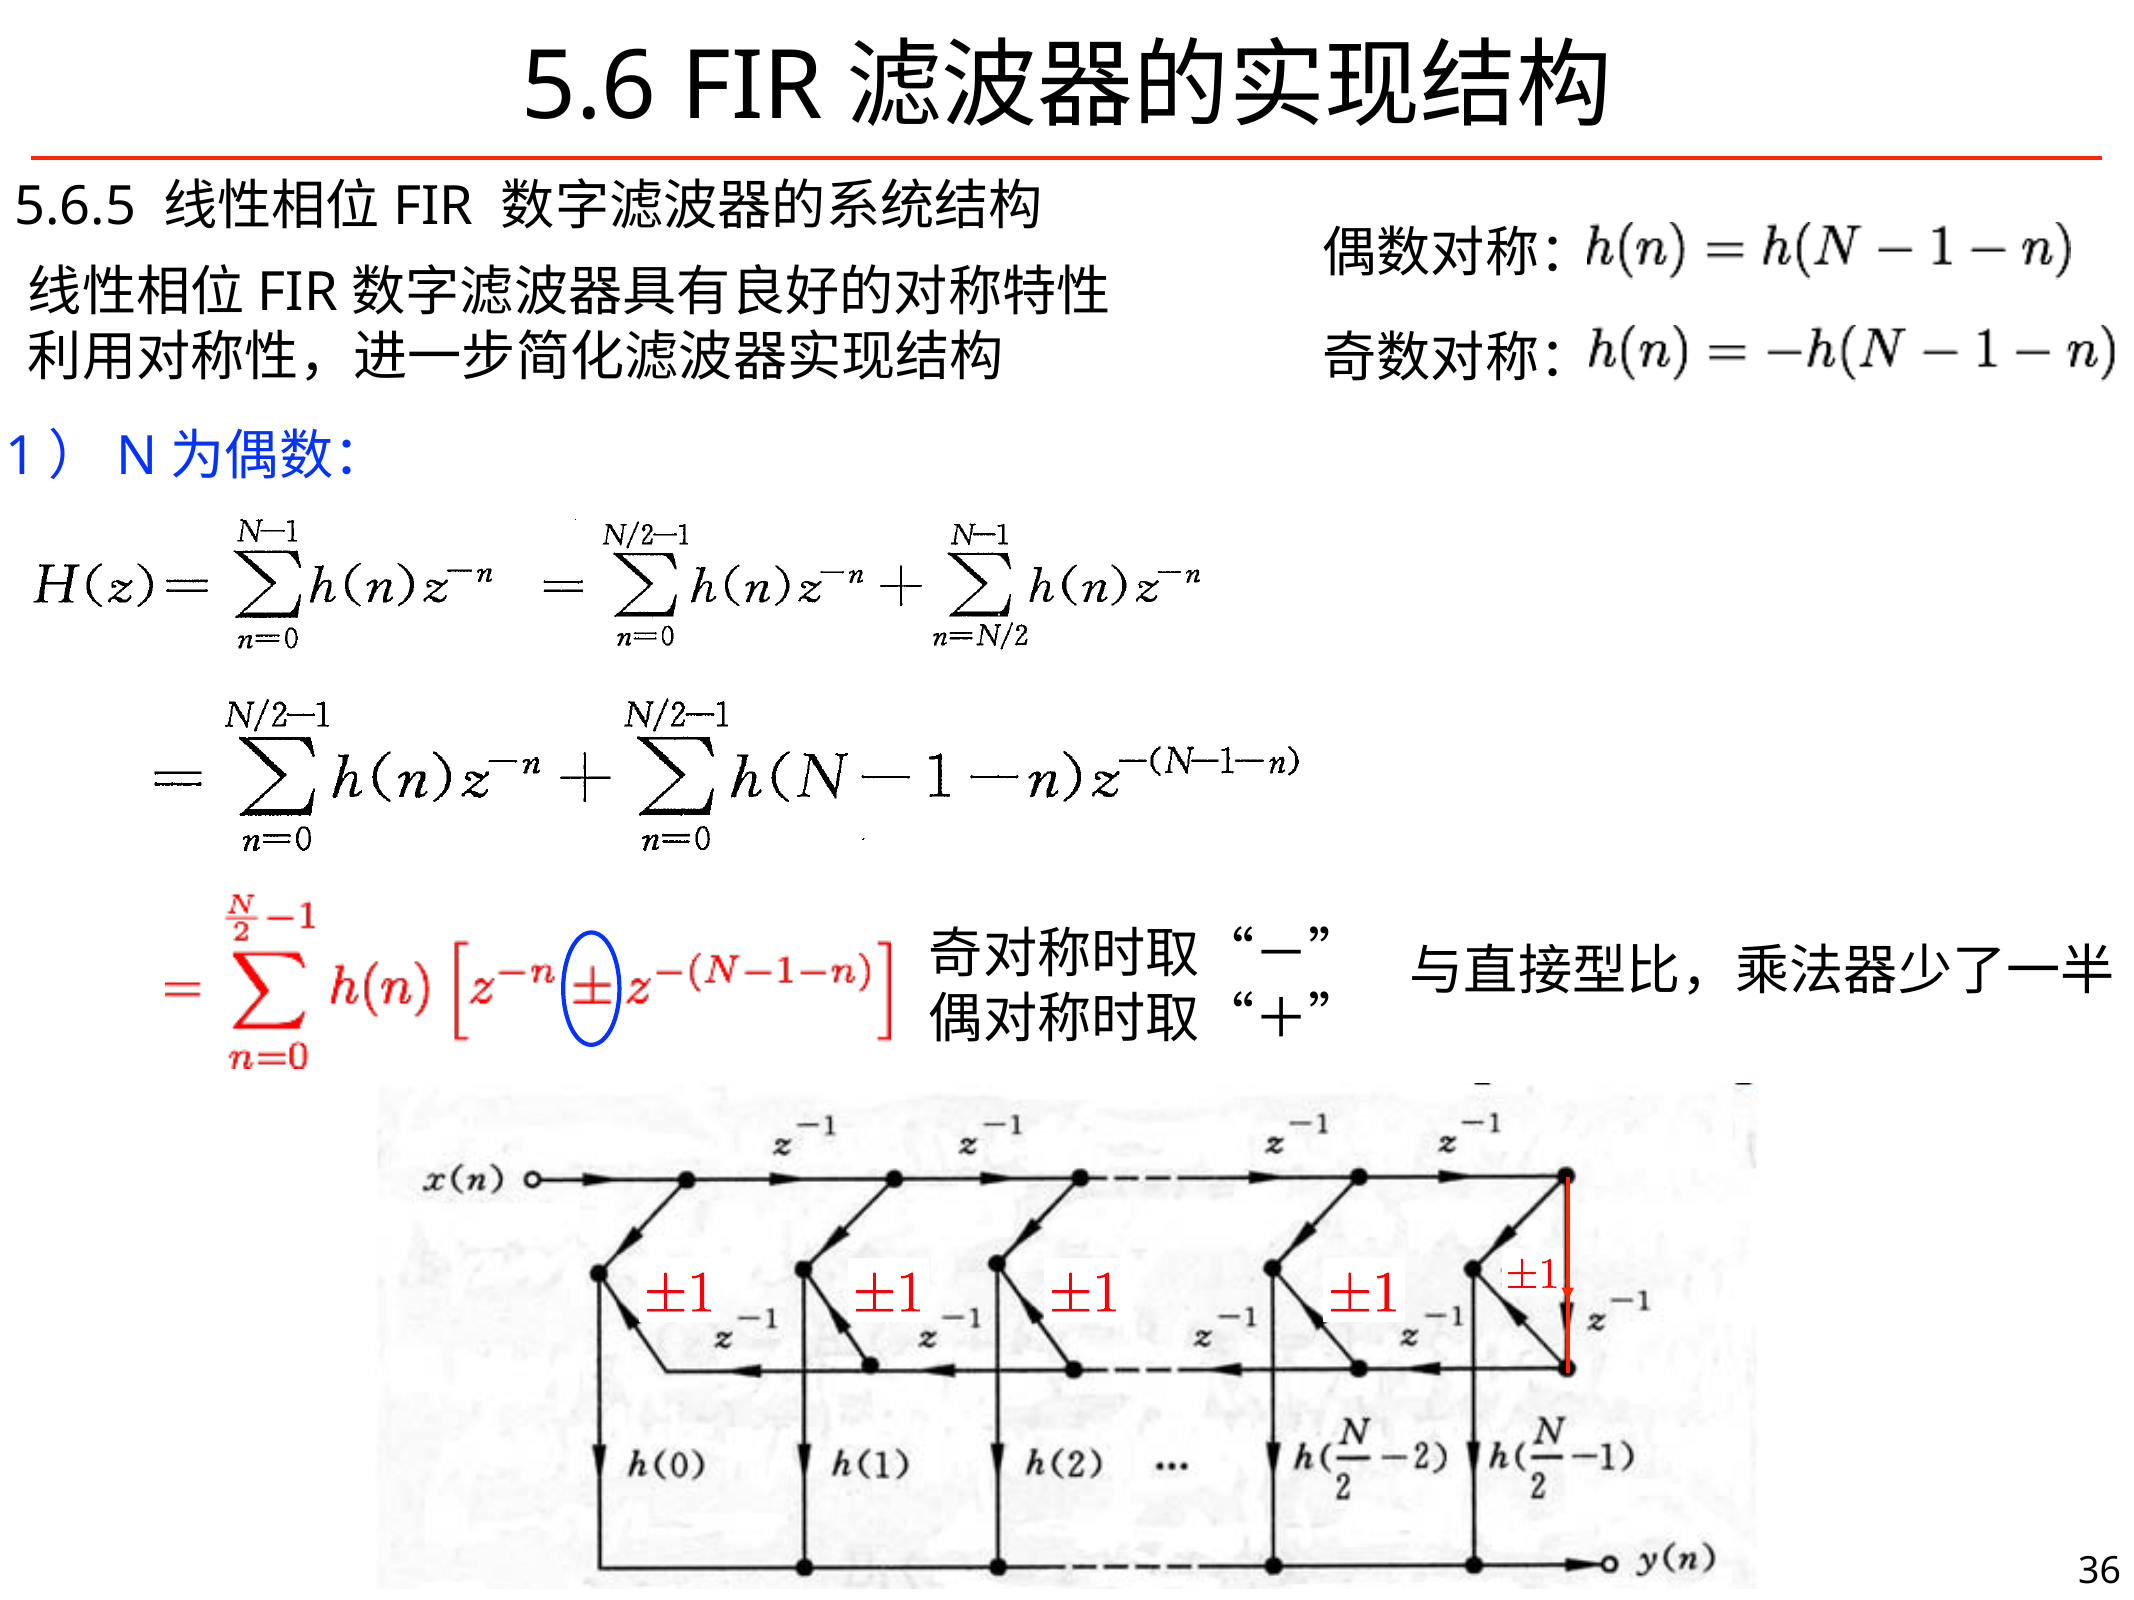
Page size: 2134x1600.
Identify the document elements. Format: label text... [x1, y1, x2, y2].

text_box 奇对称时取“－” 偶对称时取“＋” [920, 910, 1372, 1057]
text_box 5.6.5 线性相位FIR 数字滤波器的系统结构 [6, 162, 1052, 244]
picture [144, 687, 1309, 857]
text_box 奇数对称： [1314, 313, 1603, 396]
text_box 偶数对称： [1314, 209, 1603, 291]
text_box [639, 1248, 1563, 1322]
picture [374, 1083, 1759, 1589]
text_box 1）N为偶数： [0, 412, 396, 494]
title 5.6 FIR滤波器的实现结构 [155, 1, 1978, 159]
picture [1588, 324, 2117, 382]
picture [165, 893, 892, 1069]
picture [528, 499, 1209, 669]
text_box 与直接型比，乘法器少了一半 [1401, 927, 2124, 1009]
picture [1586, 222, 2071, 280]
slide_number 36 [2068, 1537, 2131, 1600]
text_box 线性相位FIR数字滤波器具有良好的对称特性 利用对称性，进一步简化滤波器实现结构 [19, 248, 1120, 395]
picture [20, 498, 496, 668]
